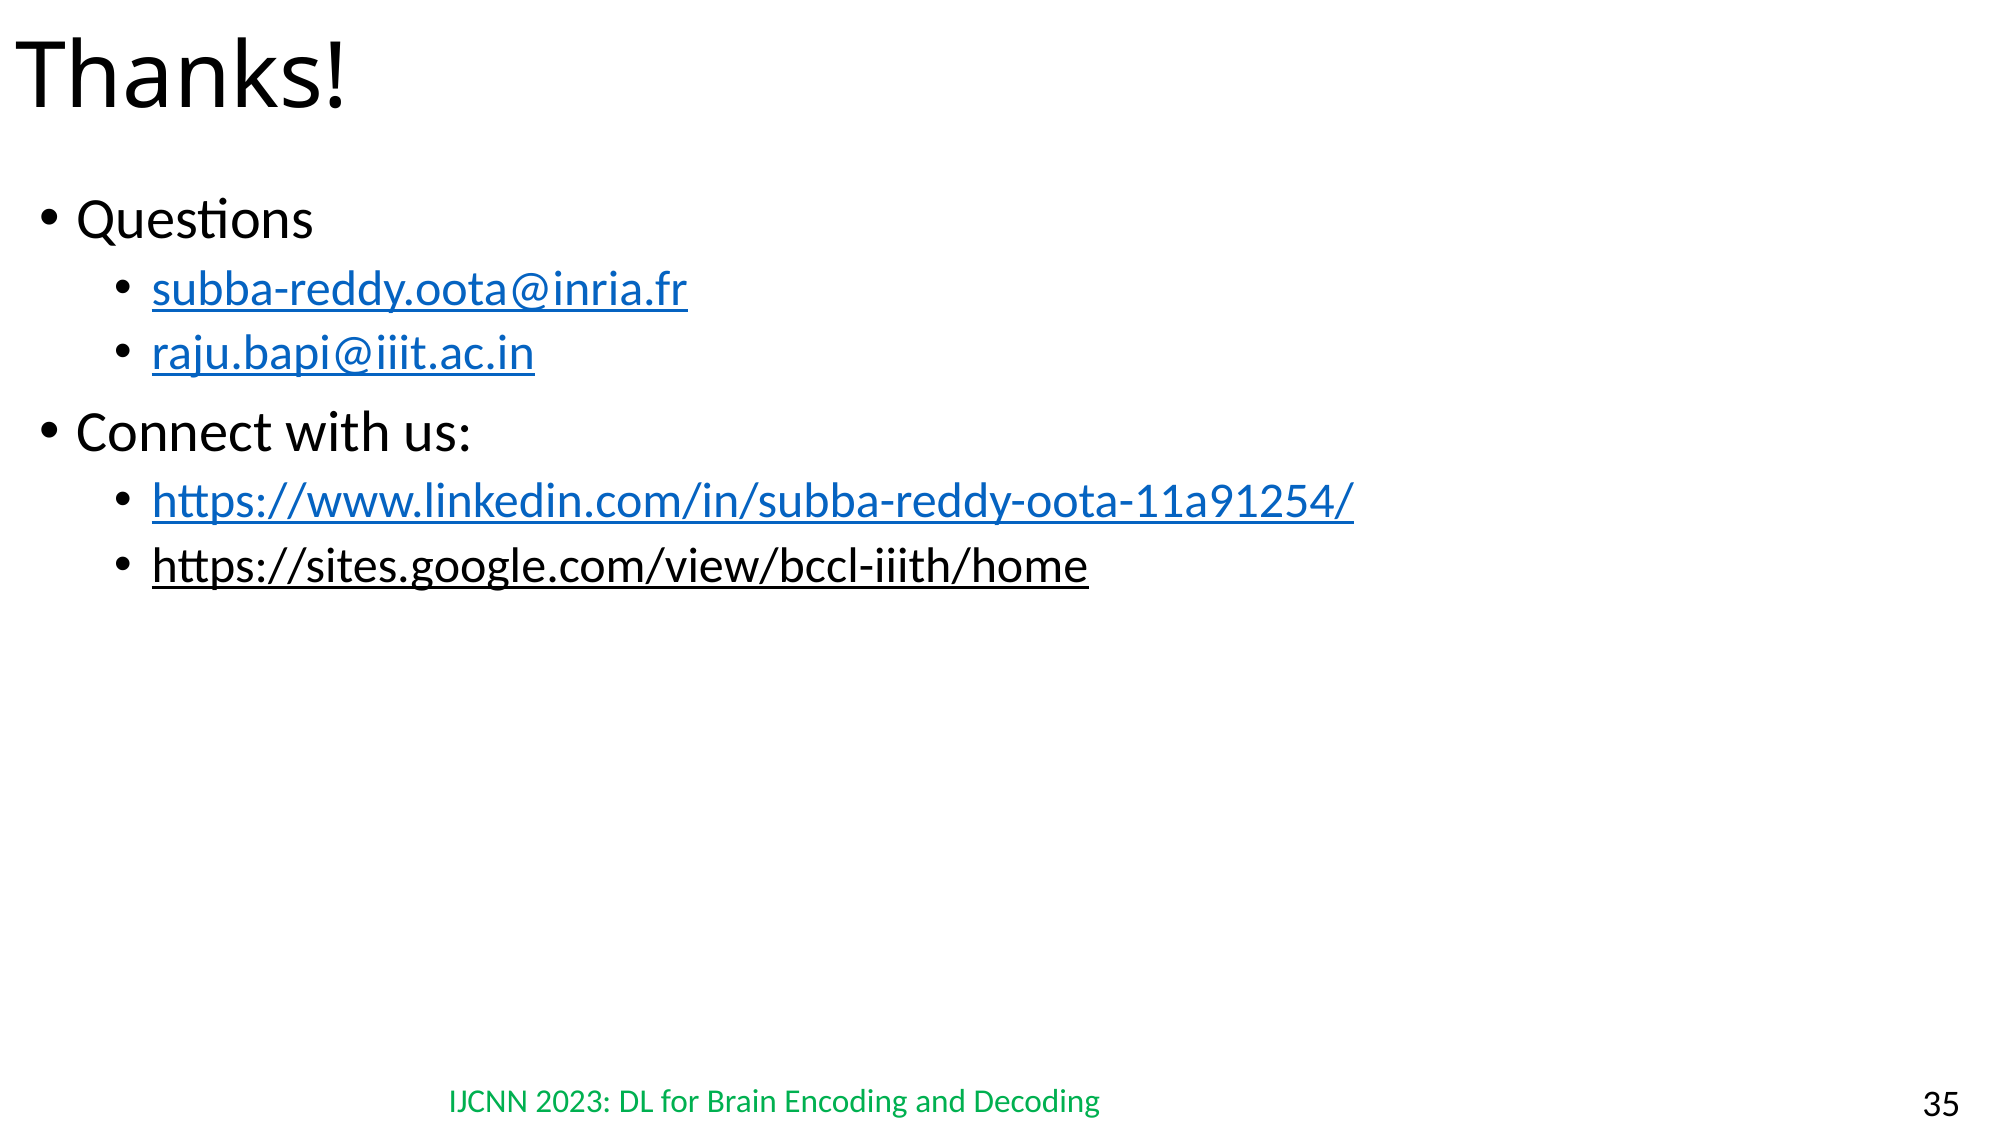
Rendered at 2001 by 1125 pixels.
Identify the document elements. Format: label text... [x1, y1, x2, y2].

footer IJCNN 2023: DL for Brain Encoding and Decoding [433, 1071, 1412, 1111]
slide_number 35 [1412, 1071, 1975, 1125]
list Questions subba-reddy.oota@inria.fr raju.bapi@iiit.ac.in Connect with us: https://www.linkedin.com/in/subba-reddy-oota-11a91254/ https://sites.google.com/view/bccl-iiith/home [24, 181, 1975, 1033]
title Thanks! [0, 0, 2000, 157]
